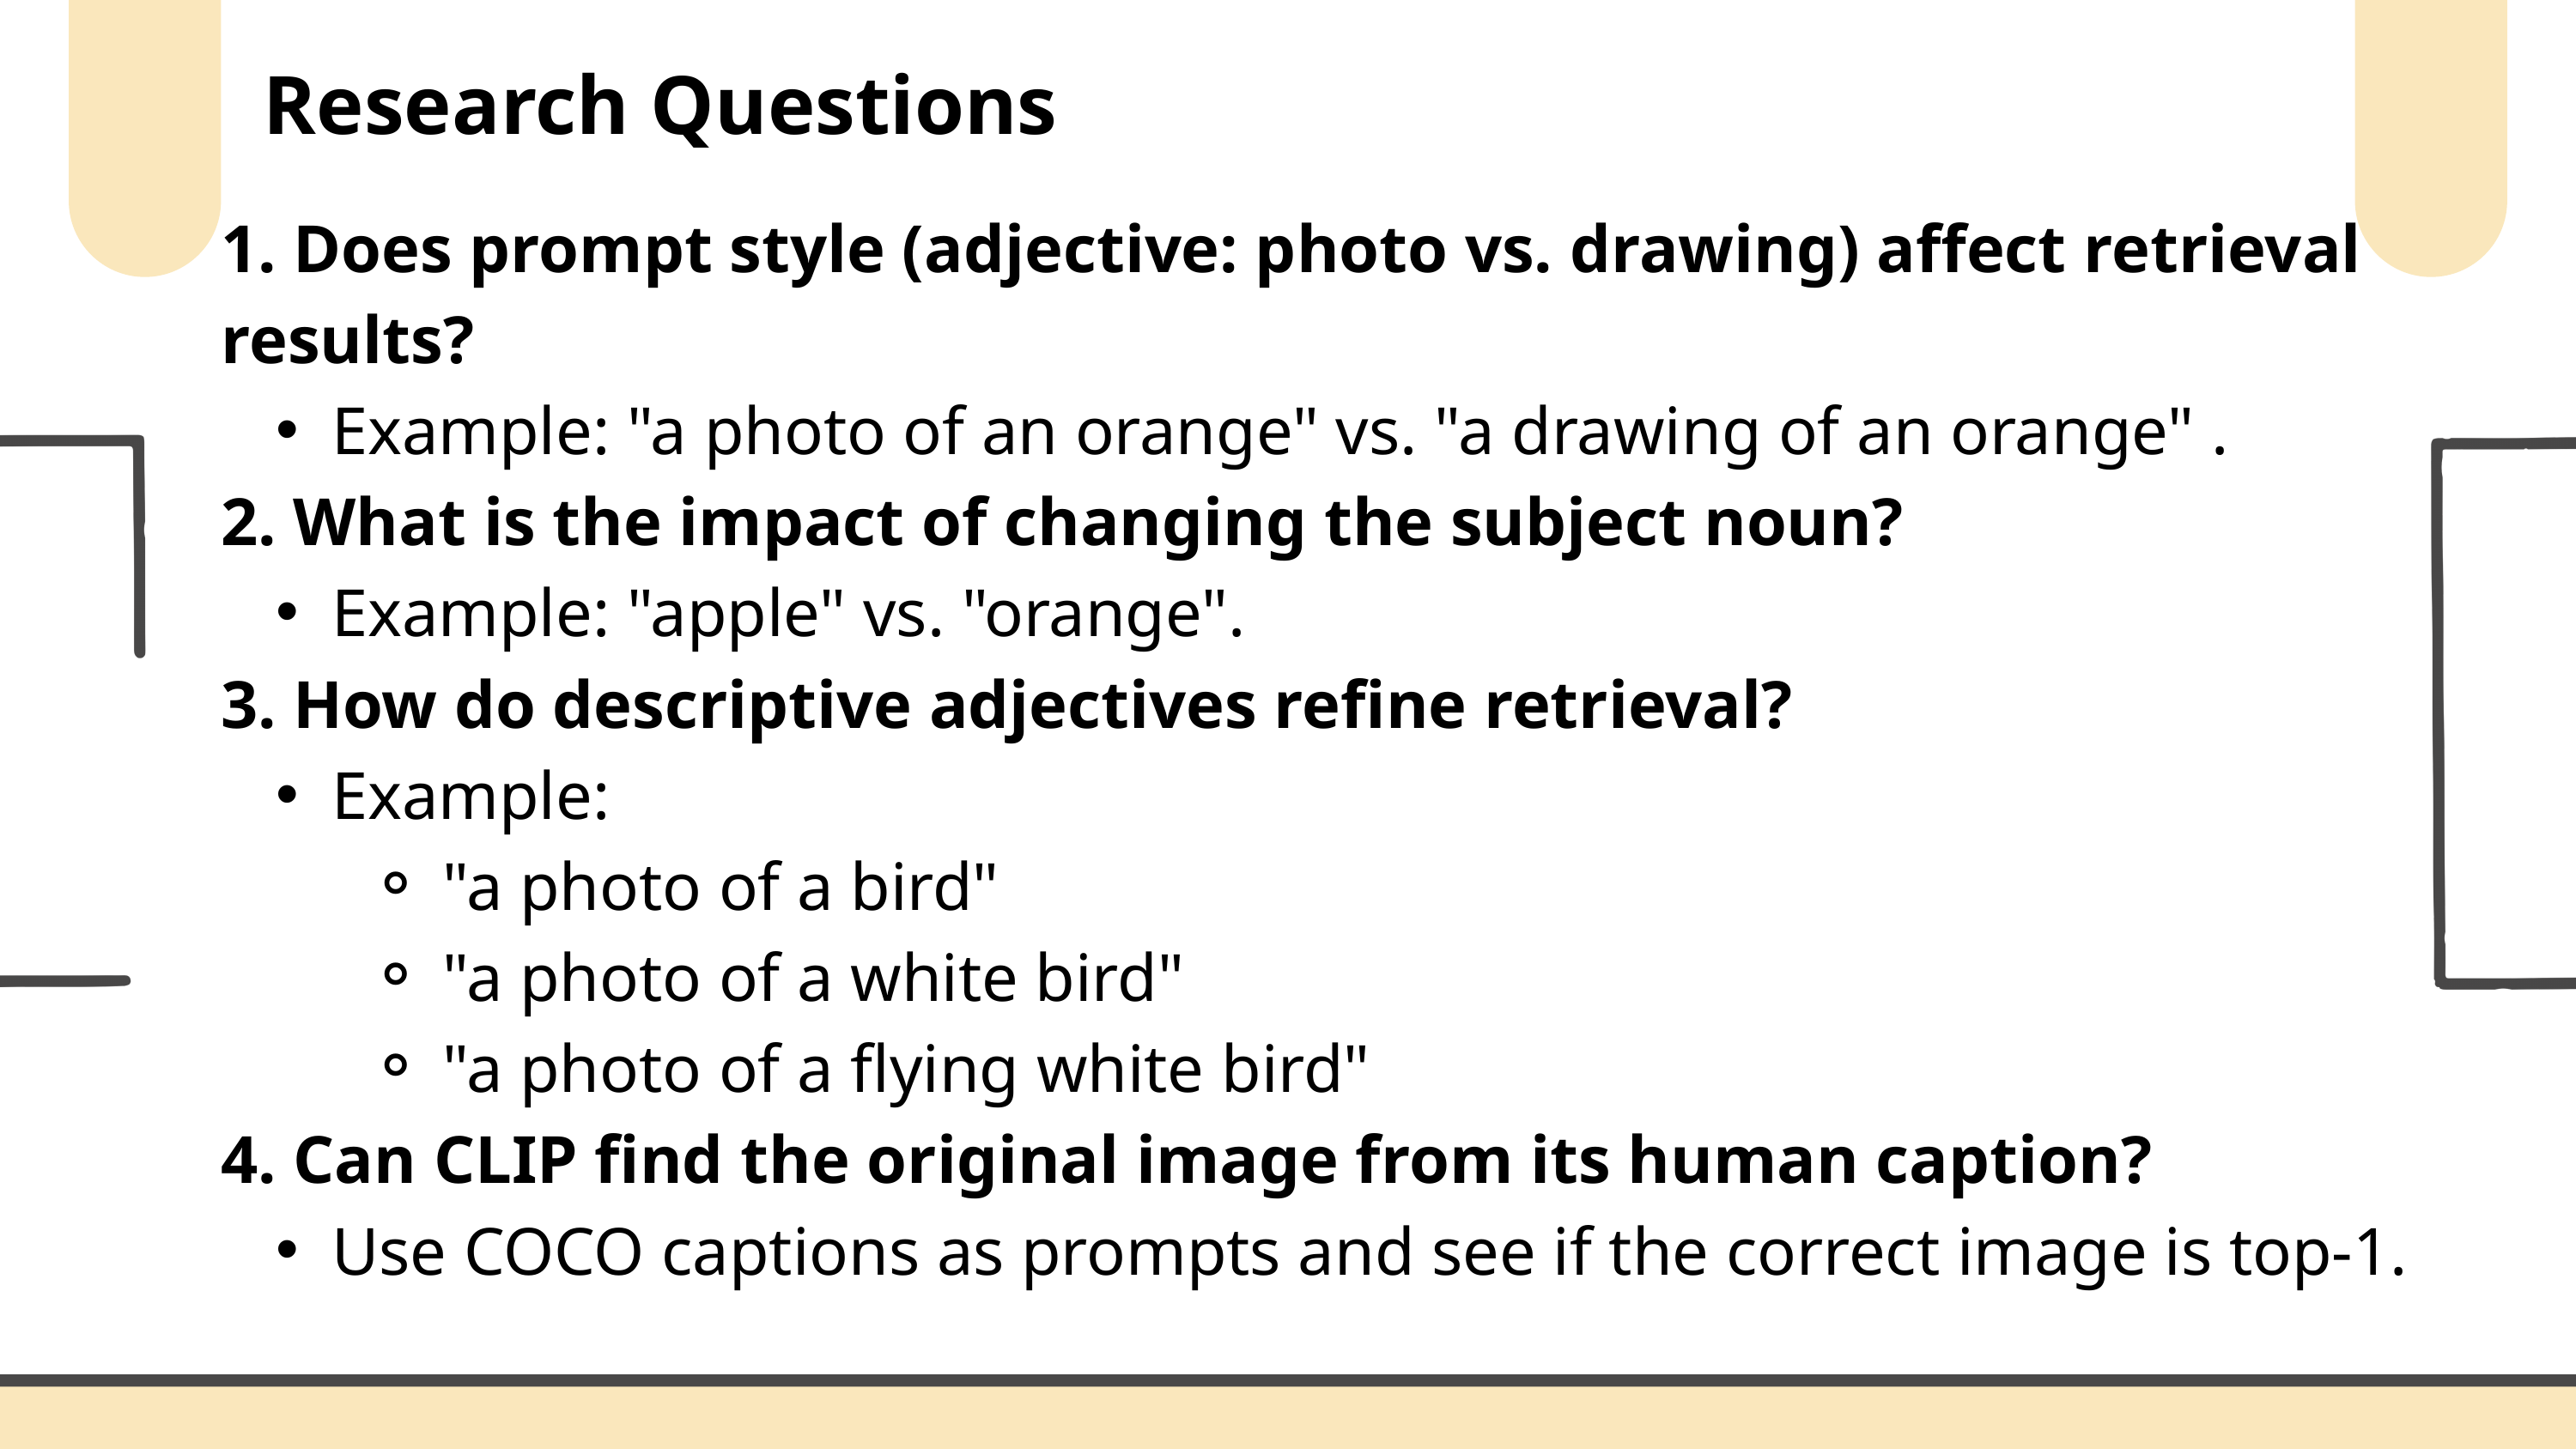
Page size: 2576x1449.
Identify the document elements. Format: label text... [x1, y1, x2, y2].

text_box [68, 0, 222, 277]
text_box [2354, 0, 2508, 277]
text_box 1. Does prompt style (adjective: photo vs. drawing) affect retrieval results? Example: "a photo of an orange" vs. "a drawing of an orange" . 2. What is the impact of changing the subject noun? Example: "apple" vs. "orange". 3. How do descriptive adjectives refine retrieval? Example: "a photo of a bird" "a photo of a white bird" "a photo of a flying white bird" 4. Can CLIP find the original image from its human caption? Use COCO captions as prompts and see if the correct image is top-1. [221, 194, 2432, 1374]
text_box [0, 1379, 2576, 1449]
text_box Research Questions [226, 37, 1121, 150]
text_box [2431, 434, 2576, 990]
text_box [0, 434, 146, 990]
